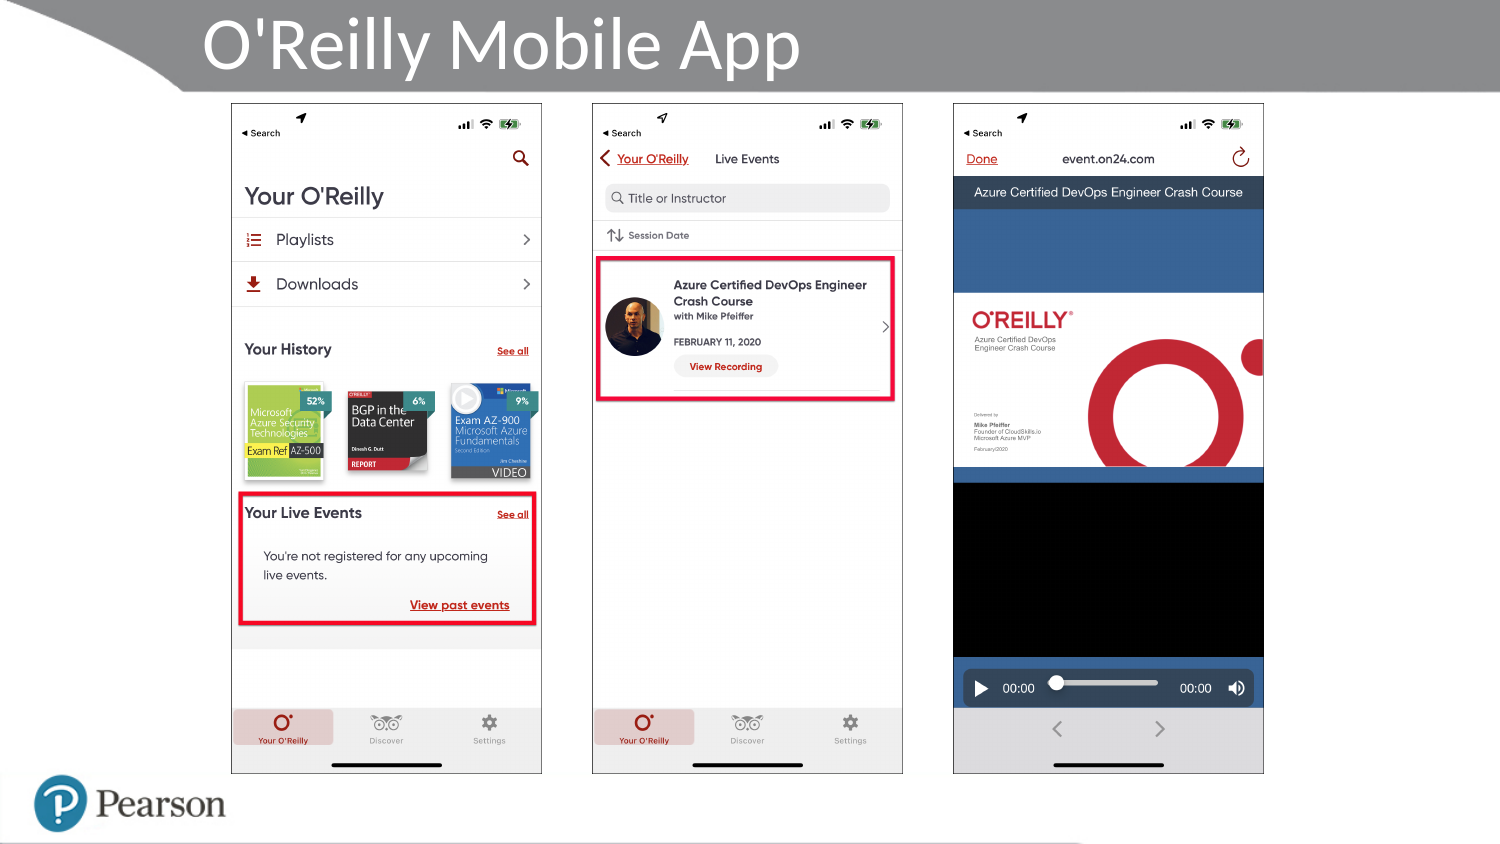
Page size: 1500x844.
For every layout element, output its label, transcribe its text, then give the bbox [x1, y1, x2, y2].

picture [0, 0, 1500, 844]
title O'Reilly Mobile App [187, 0, 1426, 79]
